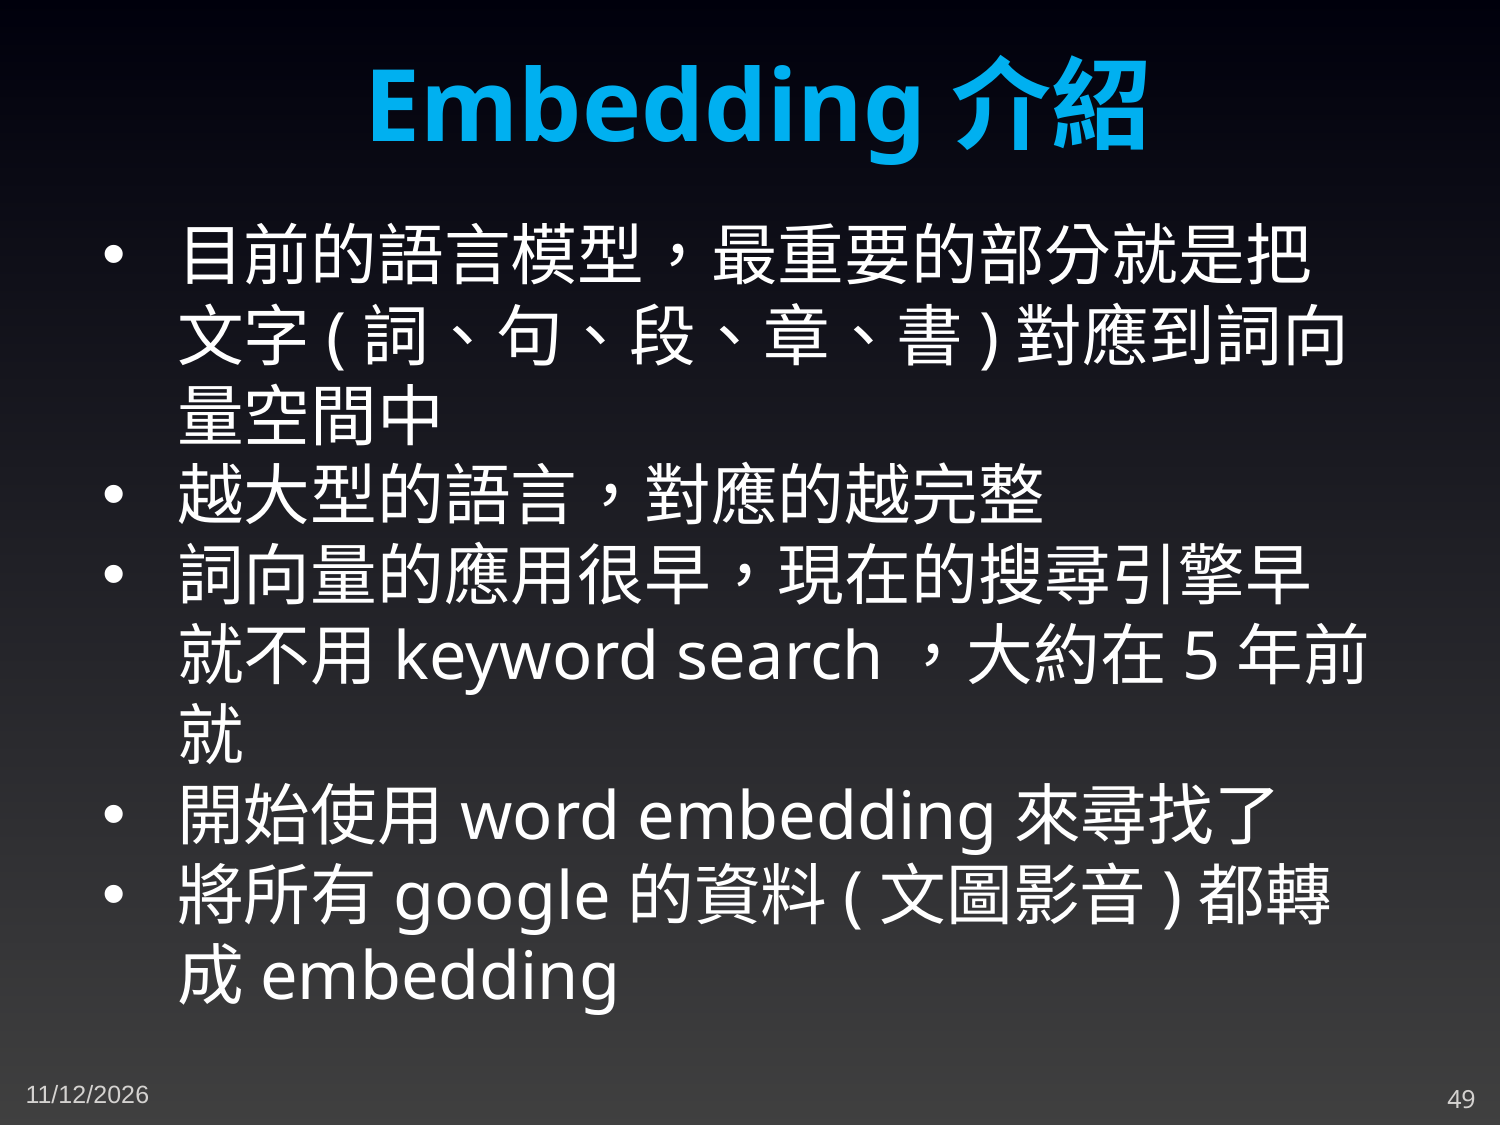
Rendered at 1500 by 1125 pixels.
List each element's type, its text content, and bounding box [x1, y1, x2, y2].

text_box Embedding介紹 [350, 14, 1425, 177]
slide_number 49 [1340, 1075, 1491, 1117]
text_box 目前的語言模型，最重要的部分就是把文字(詞、句、段、章、書)對應到詞向量空間中 越大型的語言，對應的越完整 詞向量的應用很早，現在的搜尋引擎早就不用keyword search，大約在5年前就 開始使用word embedding來尋找了 將所有google的資料(文圖影音)都轉成embedding [87, 205, 1388, 1021]
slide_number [10, 1075, 411, 1117]
